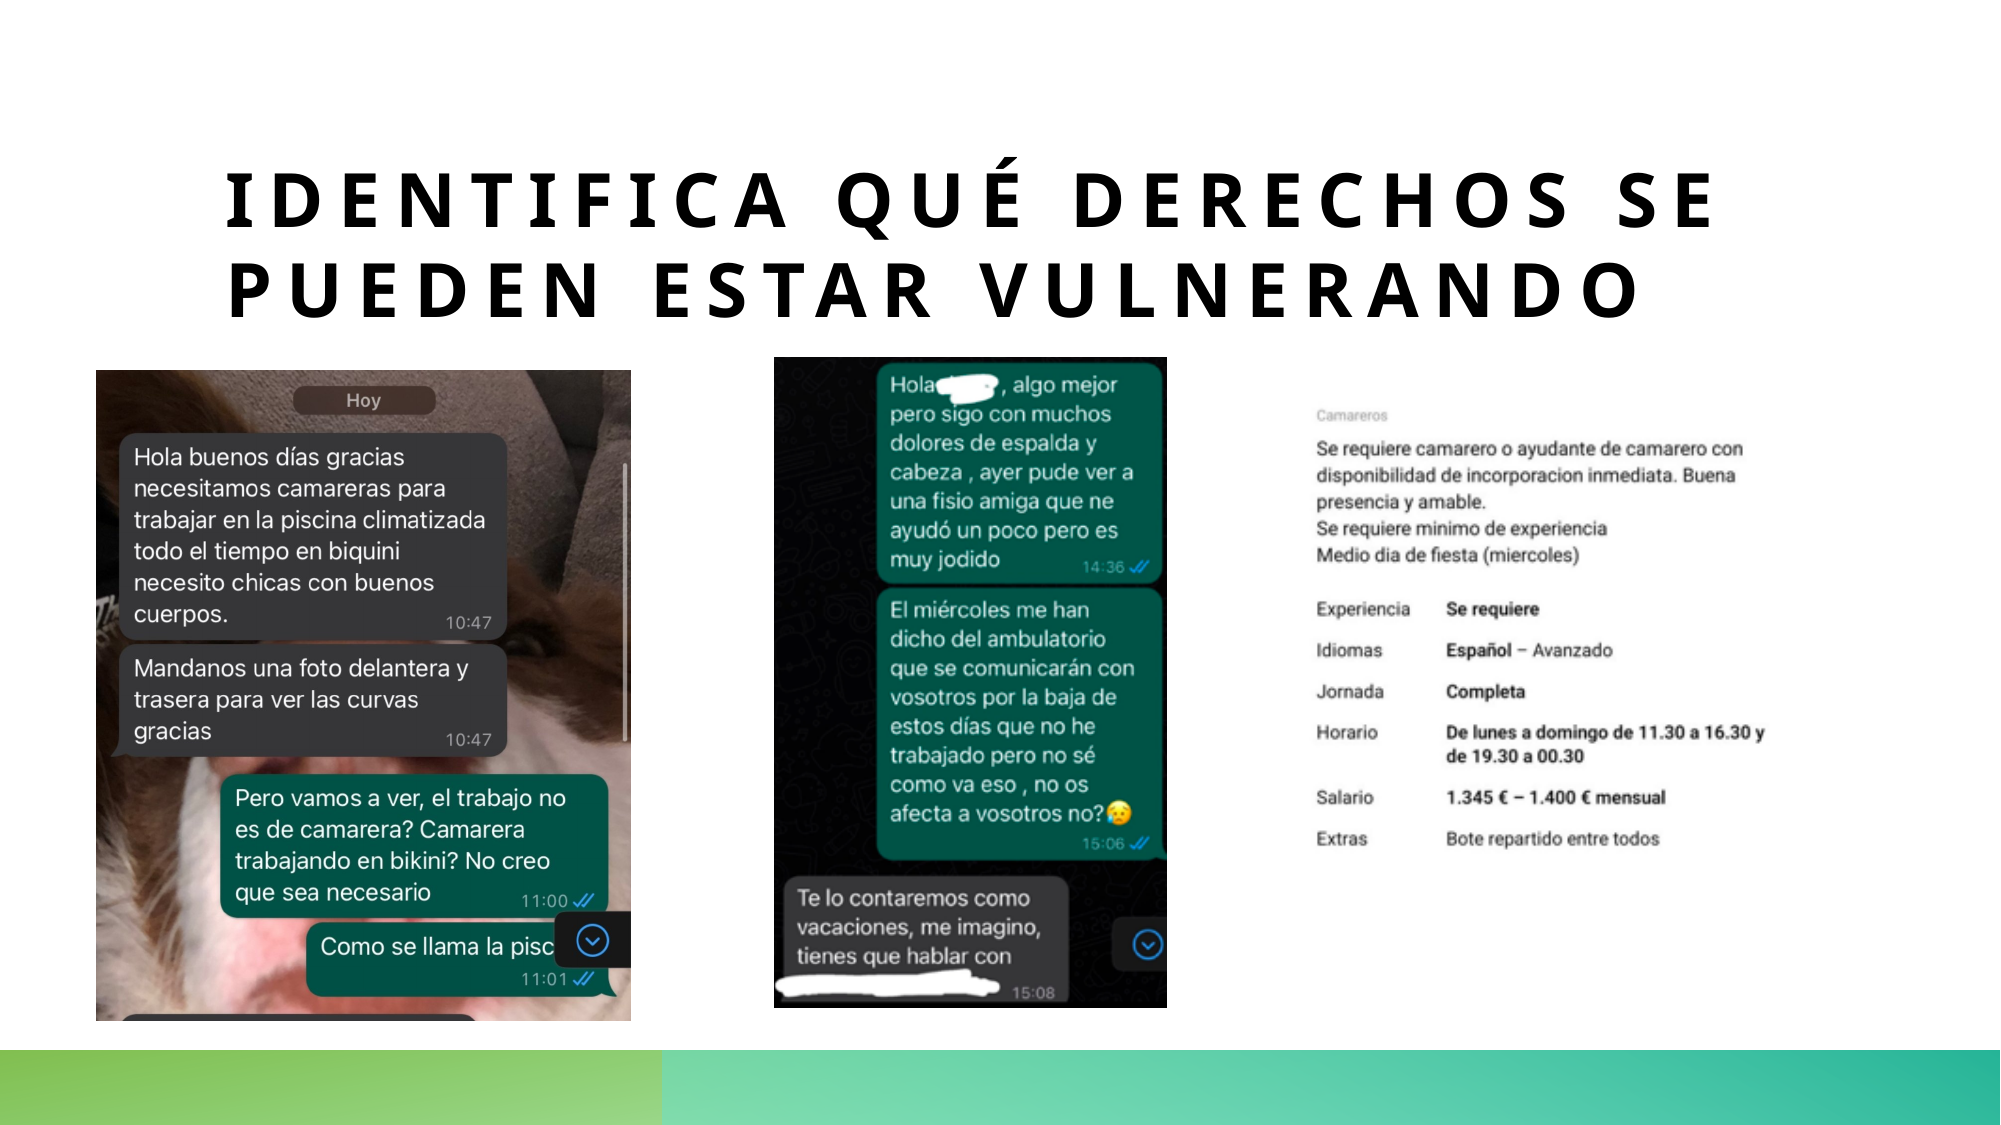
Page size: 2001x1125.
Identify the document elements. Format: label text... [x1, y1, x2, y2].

title Identifica qué derechos se pueden estar vulnerando [225, 130, 1905, 333]
picture [1220, 401, 1869, 867]
picture [774, 357, 1167, 1008]
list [96, 370, 631, 1021]
